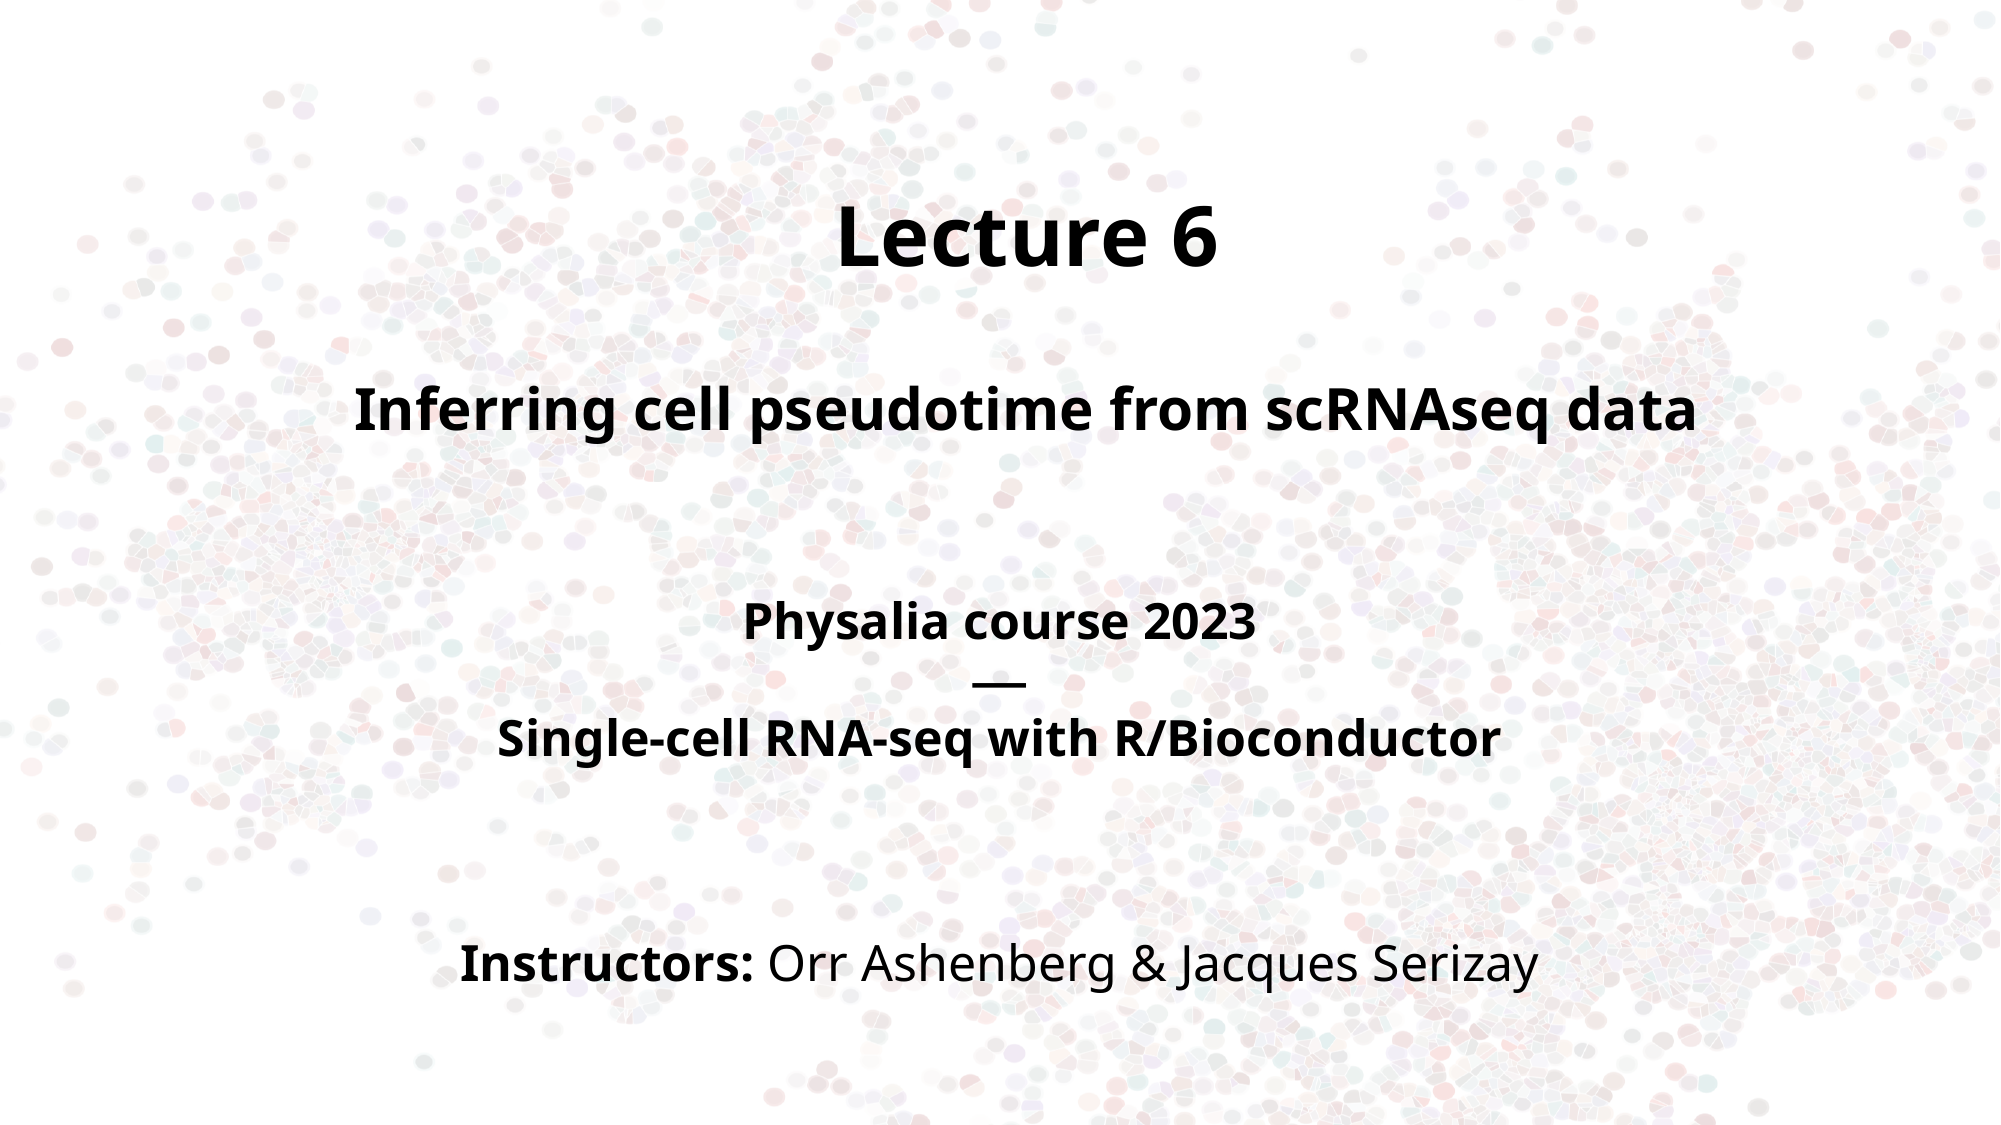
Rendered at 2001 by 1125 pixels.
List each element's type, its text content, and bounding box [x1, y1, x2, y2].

title Lecture 6 Inferring cell pseudotime from scRNAseq data [294, 37, 1759, 450]
subtitle Physalia course 2023 — Single-cell RNA-seq with R/Bioconductor Instructors: Orr Ashenberg & Jacques Serizay [179, 589, 1821, 1086]
